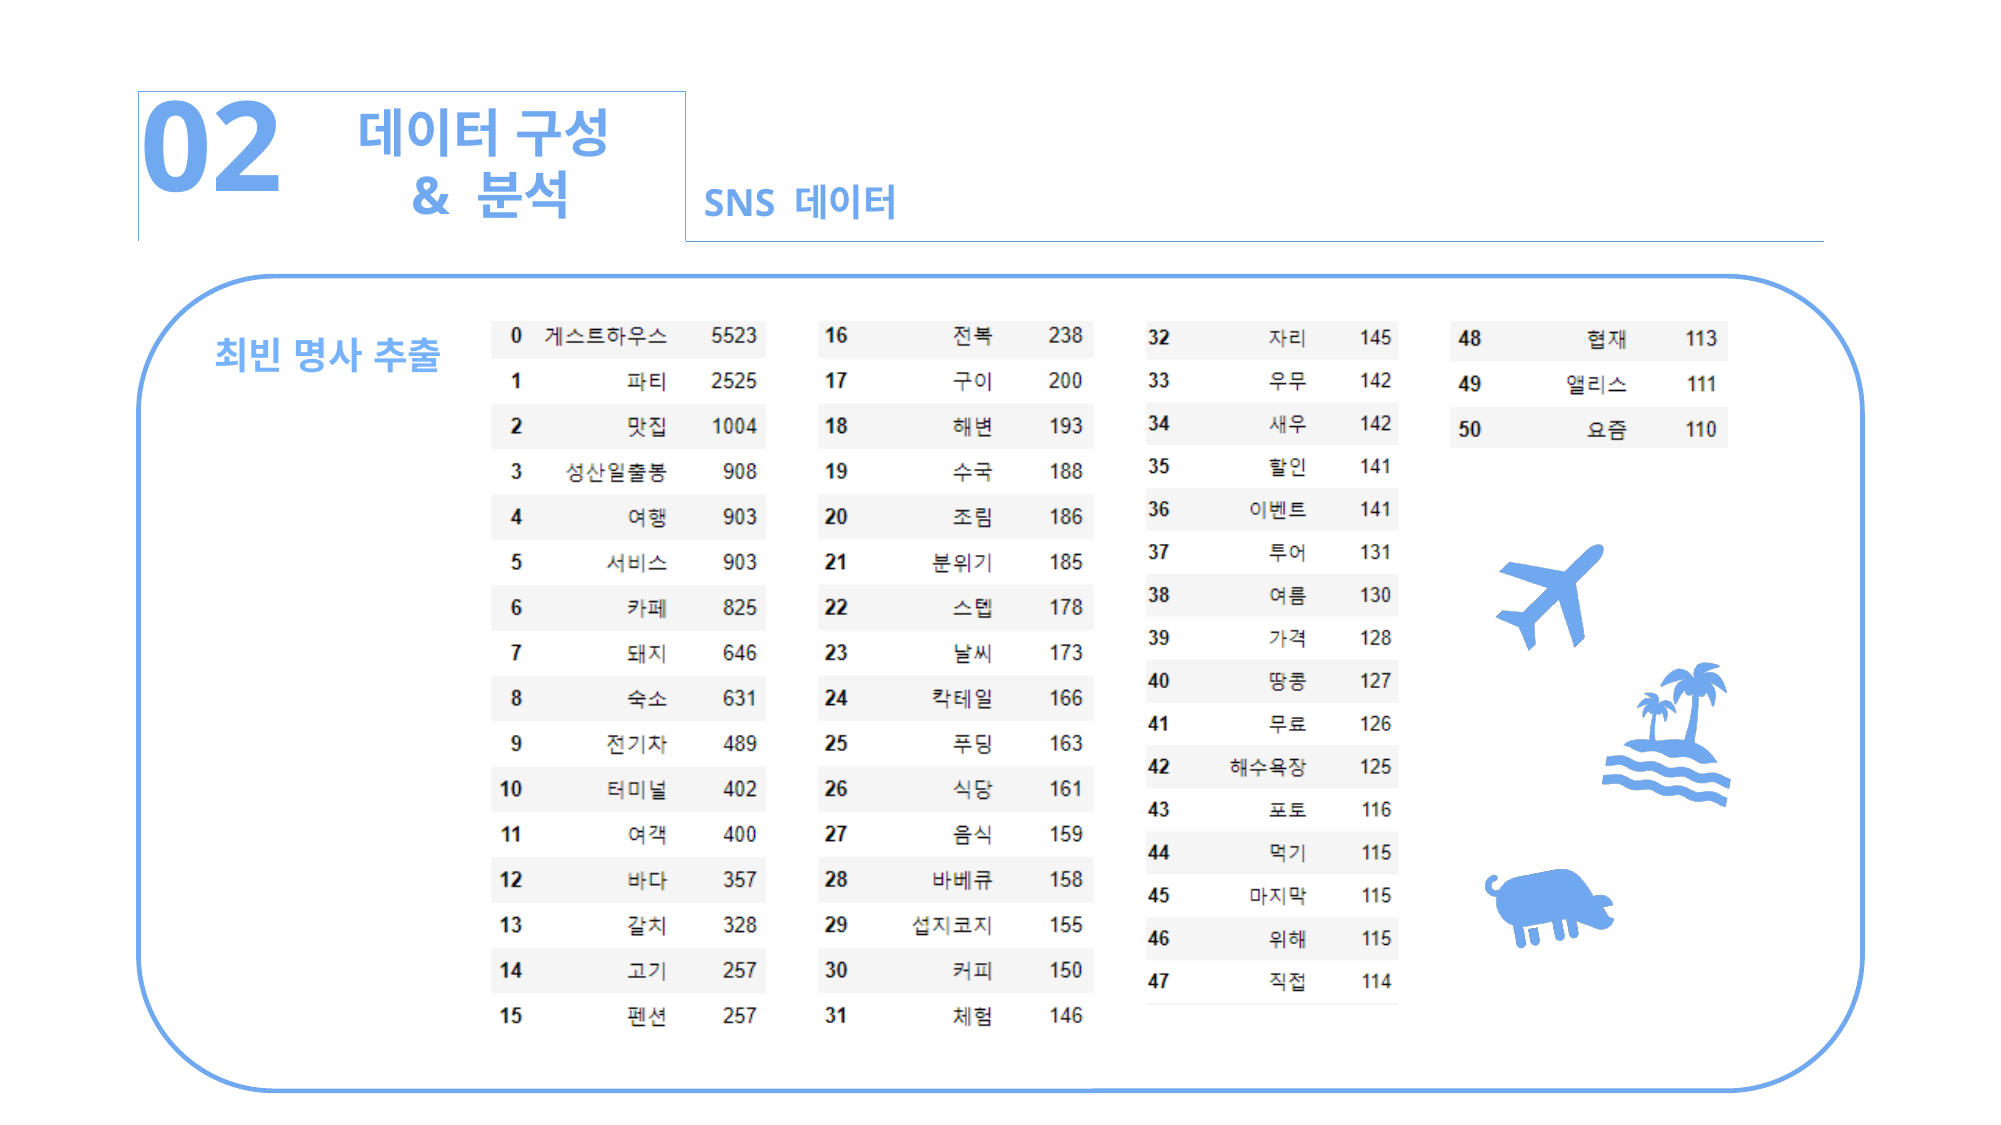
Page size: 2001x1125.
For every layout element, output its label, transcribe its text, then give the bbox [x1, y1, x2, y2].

text_box 데이터 구성 & 분석 [343, 92, 626, 233]
text_box SNS 데이터 [688, 171, 913, 232]
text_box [138, 276, 1863, 1091]
text_box [138, 91, 686, 242]
text_box 02 [125, 34, 426, 229]
